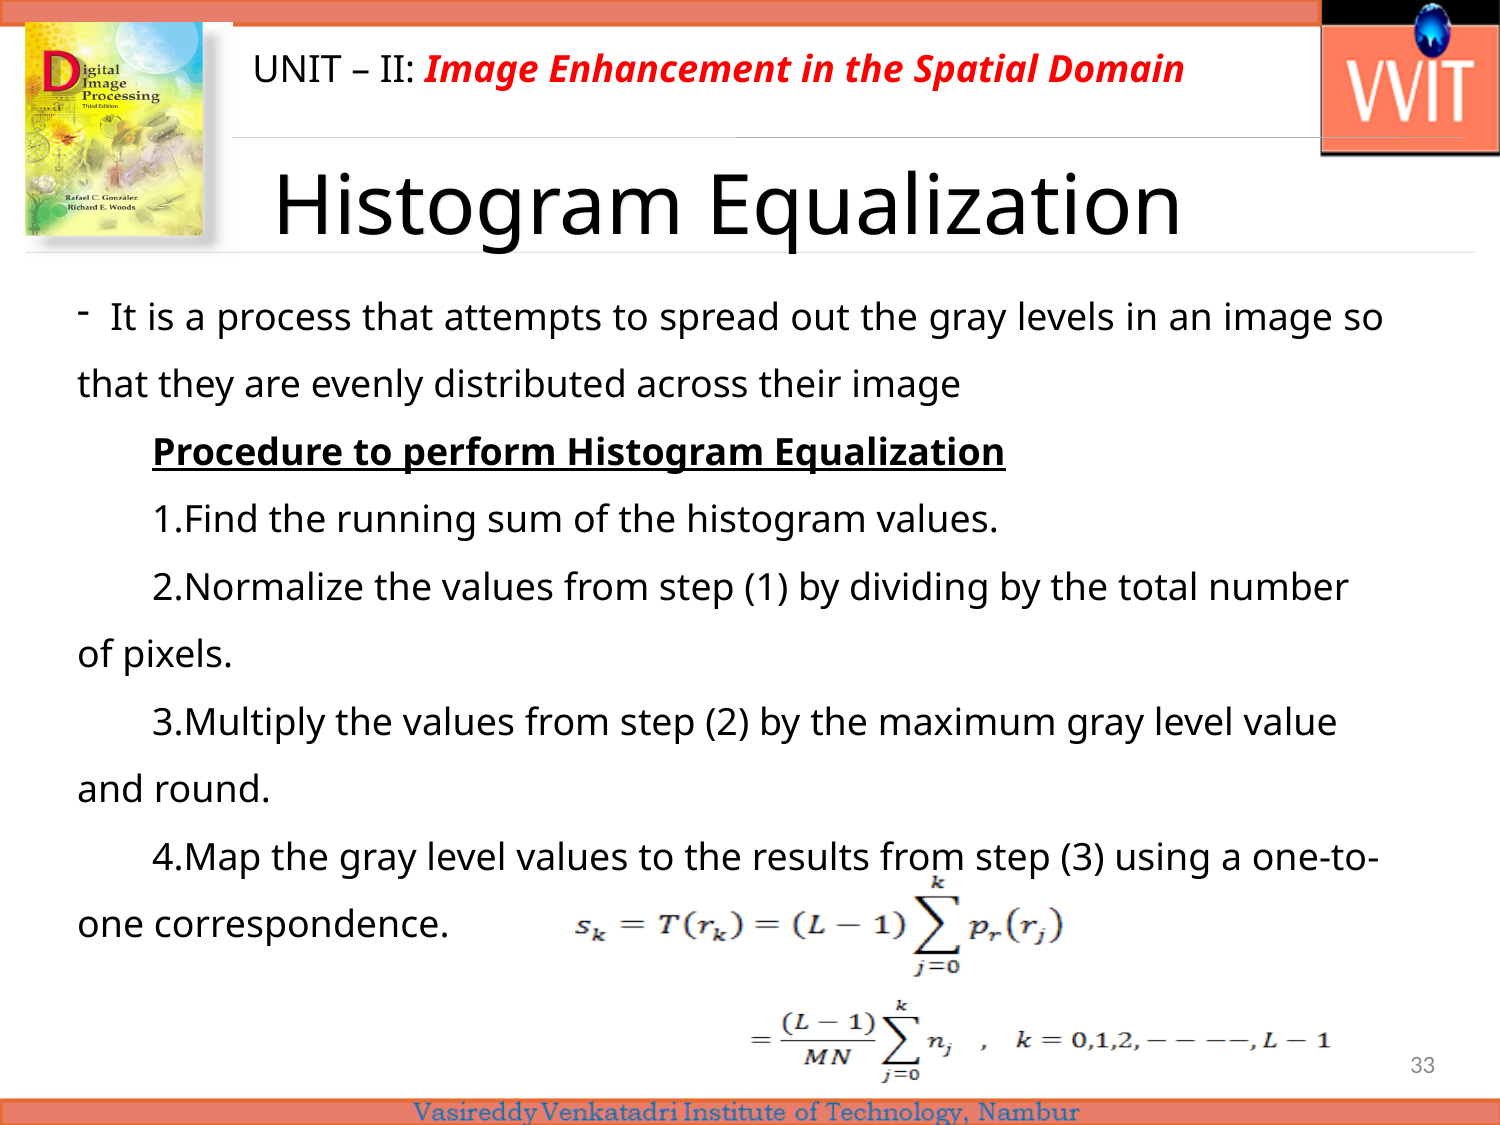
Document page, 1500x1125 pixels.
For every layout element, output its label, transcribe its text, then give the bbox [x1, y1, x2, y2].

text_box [574, 872, 1333, 1088]
slide_number 33 [1074, 1024, 1451, 1103]
text_box It is a process that attempts to spread out the gray levels in an image so that they are evenly distributed across their image Procedure to perform Histogram Equalization Find the running sum of the histogram values. Normalize the values from step (1) by dividing by the total number of pixels. Multiply the values from step (2) by the maximum gray level value and round. Map the gray level values to the results from step (3) using a one-to-one correspondence. [62, 263, 1400, 1066]
text_box Histogram Equalization [258, 143, 1242, 259]
picture [0, 1, 1500, 1125]
text_box UNIT – II: Image Enhancement in the Spatial Domain [237, 37, 1388, 98]
